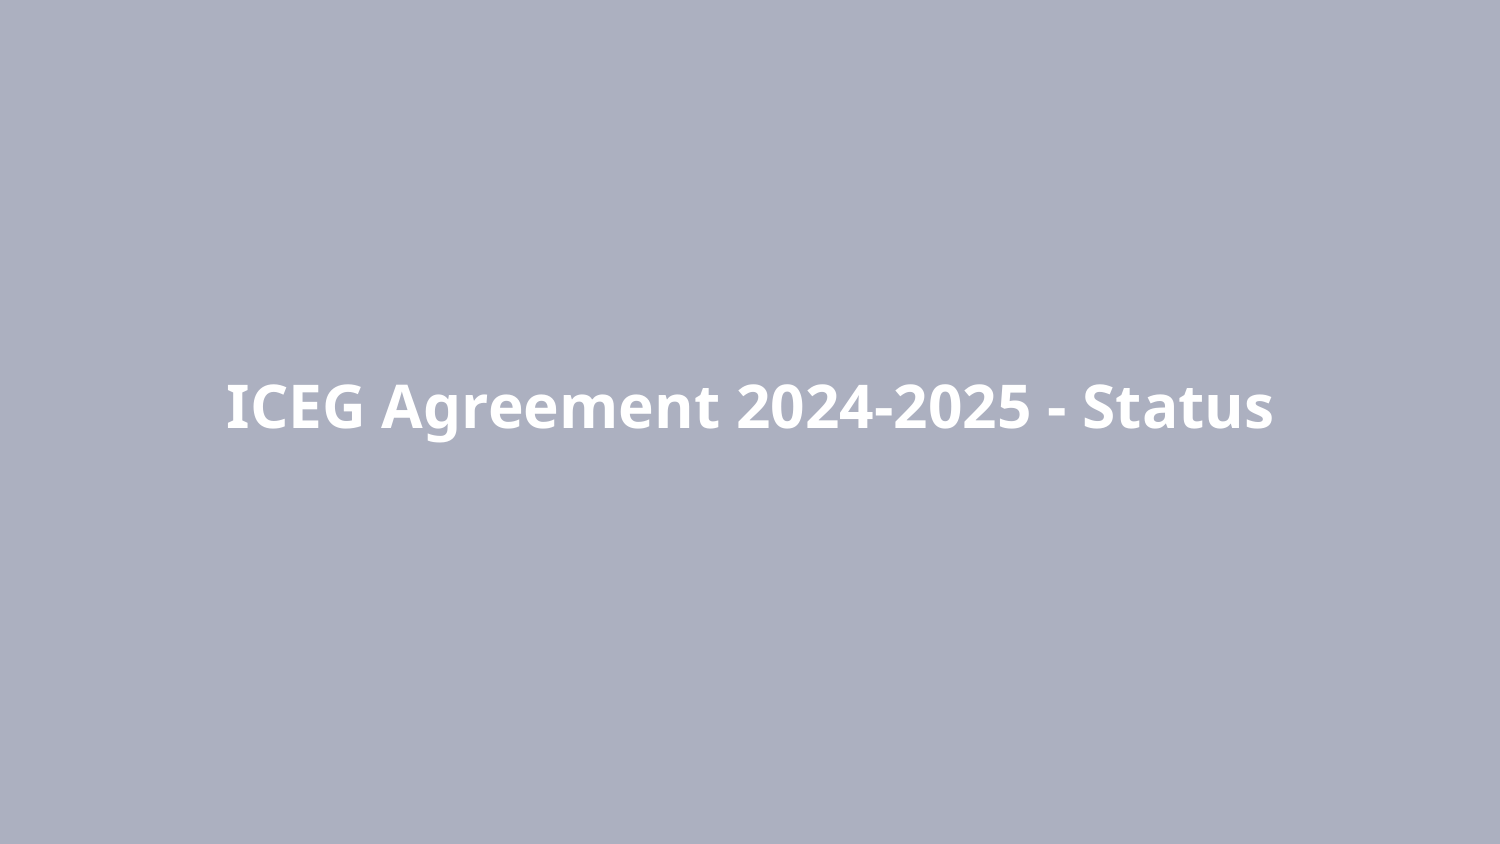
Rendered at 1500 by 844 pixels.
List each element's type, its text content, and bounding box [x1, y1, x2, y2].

title ICEG Agreement 2024-2025 - Status [218, 331, 1386, 478]
